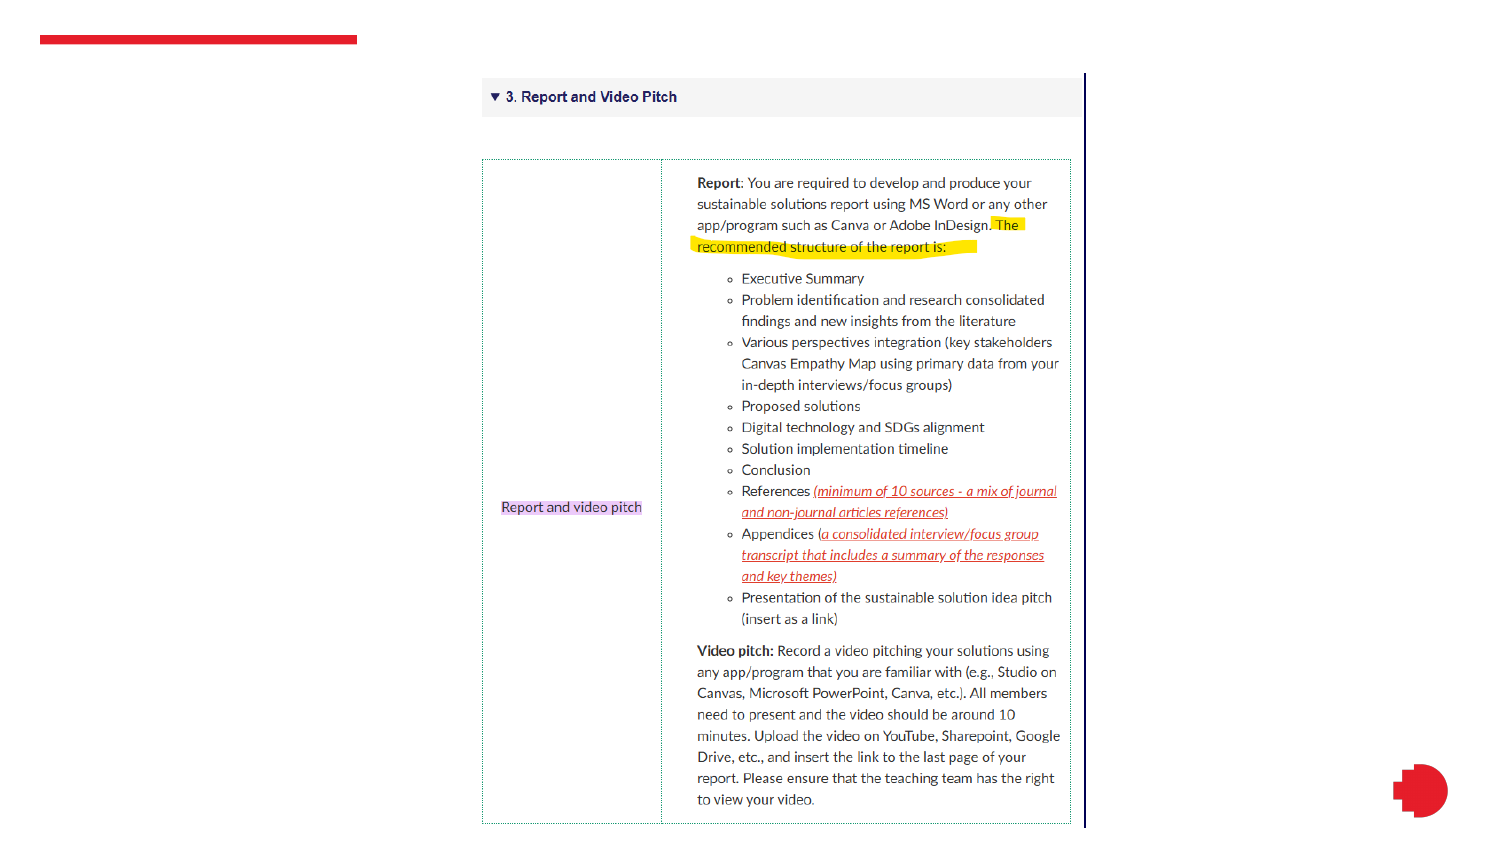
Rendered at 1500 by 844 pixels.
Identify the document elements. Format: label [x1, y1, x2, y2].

picture [1379, 749, 1462, 832]
picture [468, 73, 1087, 828]
